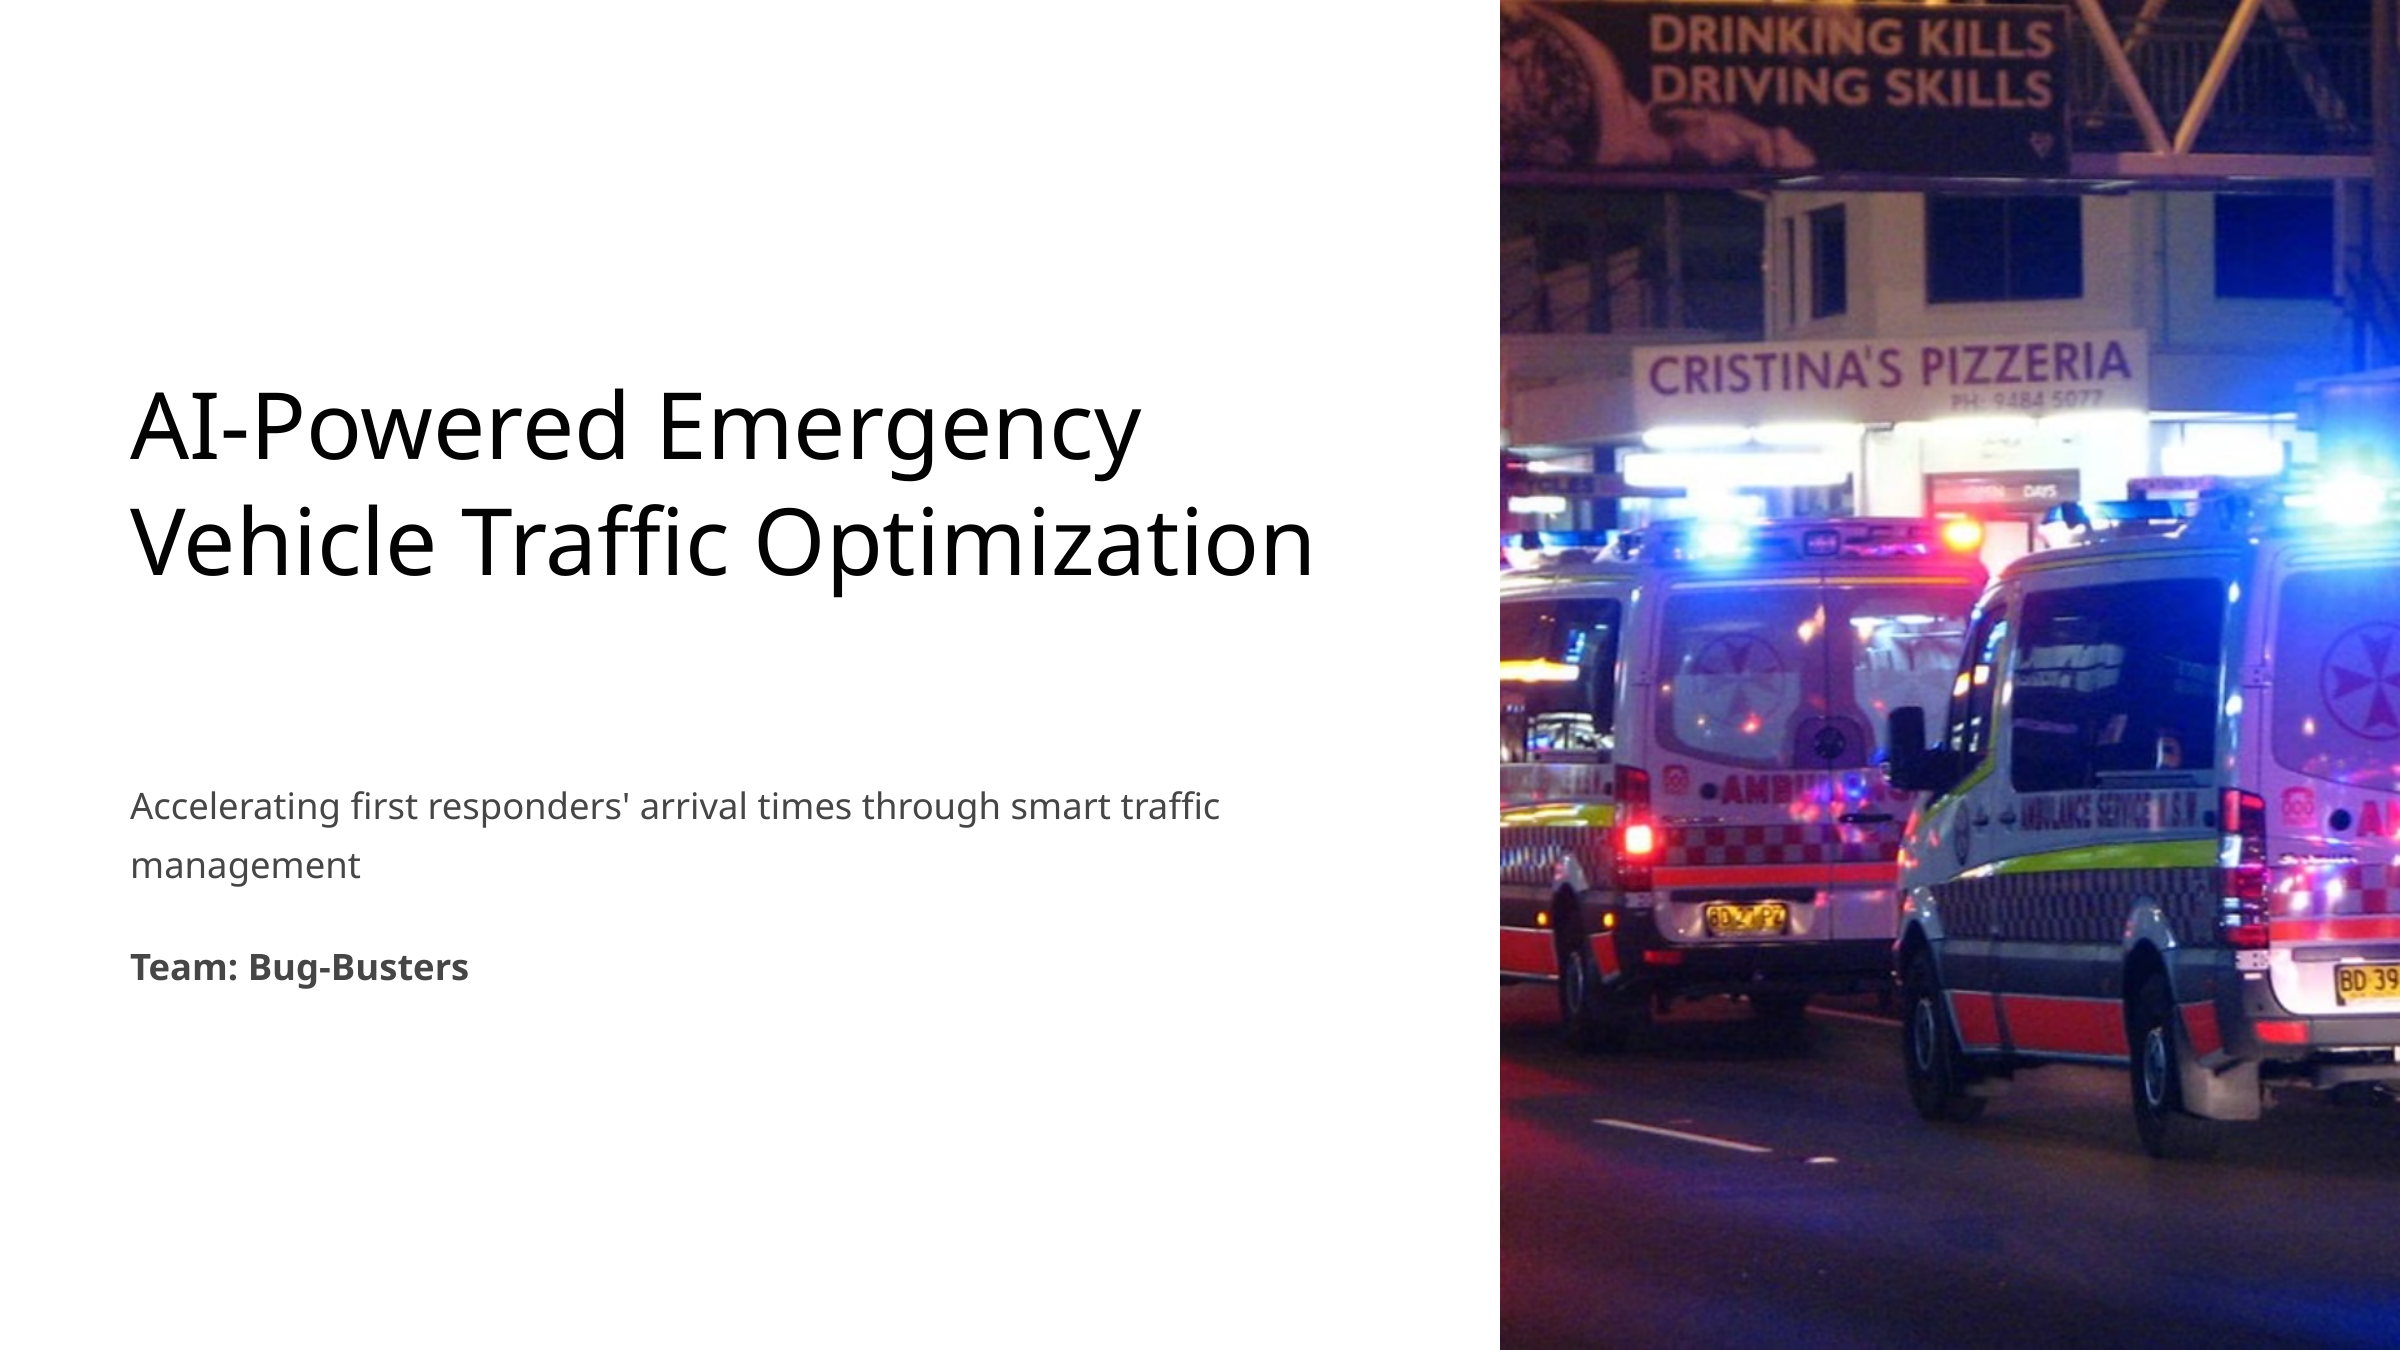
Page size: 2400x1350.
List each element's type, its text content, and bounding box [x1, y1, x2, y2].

text_box Team: Bug-Busters [130, 927, 1370, 988]
text_box Accelerating first responders' arrival times through smart traffic management [130, 767, 1370, 887]
picture [1499, 0, 2400, 1350]
text_box AI-Powered Emergency Vehicle Traffic Optimization [130, 362, 1370, 712]
